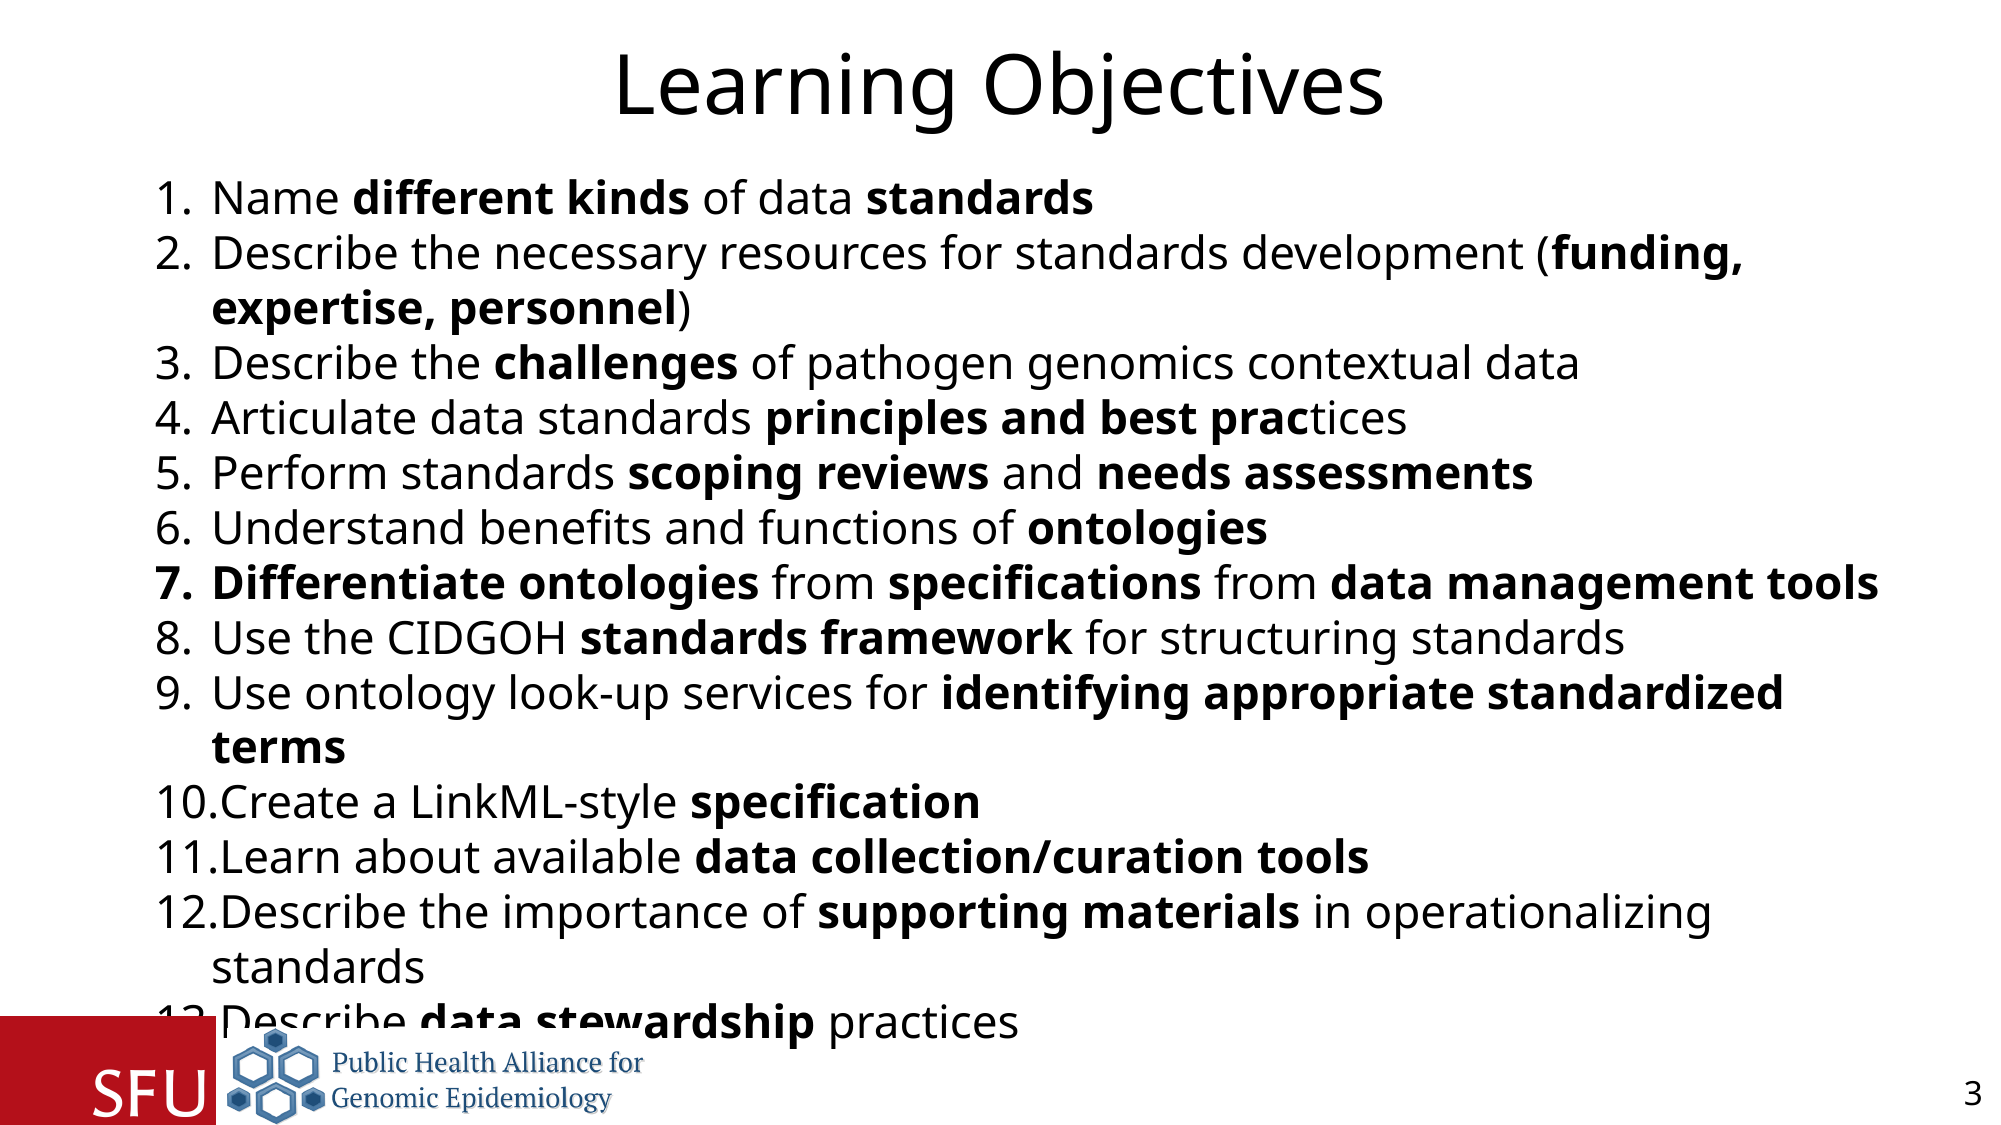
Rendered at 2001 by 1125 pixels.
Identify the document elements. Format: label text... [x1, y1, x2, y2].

slide_number 3 [1933, 1065, 1998, 1125]
text_box Name different kinds of data standards Describe the necessary resources for standards development (funding, expertise, personnel) Describe the challenges of pathogen genomics contextual data Articulate data standards principles and best practices Perform standards scoping reviews and needs assessments Understand benefits and functions of ontologies Differentiate ontologies from specifications from data management tools Use the CIDGOH standards framework for structuring standards Use ontology look-up services for identifying appropriate standardized terms Create a LinkML-style specification Learn about available data collection/curation tools Describe the importance of supporting materials in operationalizing standards Describe data stewardship practices [140, 161, 1898, 1056]
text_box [0, 1016, 646, 1125]
text_box Learning Objectives [597, 23, 1403, 139]
